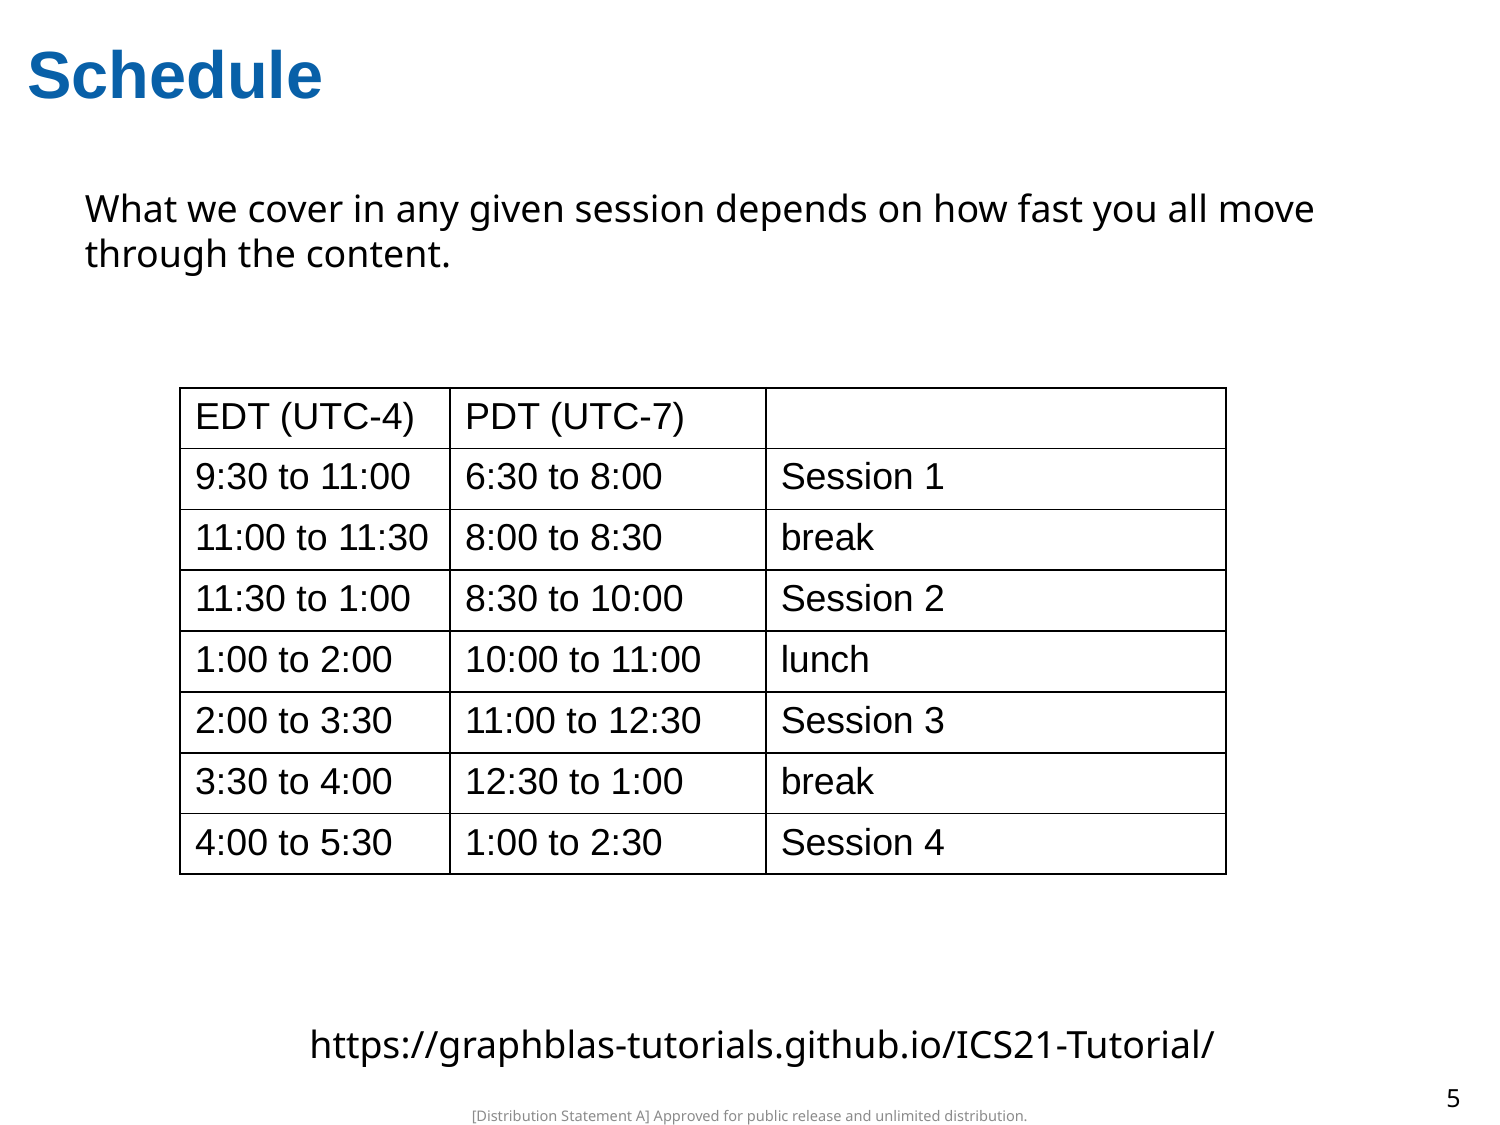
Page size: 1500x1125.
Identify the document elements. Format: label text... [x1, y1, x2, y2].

text_box https://graphblas-tutorials.github.io/ICS21-Tutorial/ [294, 1014, 1231, 1074]
table_cell Session 2 [767, 571, 1225, 630]
table_cell Session 1 [767, 449, 1225, 509]
table_header PDT (UTC-7) [451, 389, 765, 448]
table_cell 4:00 to 5:30 [181, 814, 449, 873]
table_cell 9:30 to 11:00 [181, 449, 449, 509]
table_header EDT (UTC-4) [181, 389, 449, 448]
title Schedule [27, 31, 1379, 178]
table_cell lunch [767, 632, 1225, 691]
table_cell 11:00 to 12:30 [451, 693, 765, 752]
text_box What we cover in any given session depends on how fast you all move through the content. [69, 177, 1432, 282]
table_header [767, 389, 1225, 448]
table_cell 11:30 to 1:00 [181, 571, 449, 630]
table_cell 1:00 to 2:00 [181, 632, 449, 691]
table_cell Session 4 [767, 814, 1225, 873]
table_cell 8:30 to 10:00 [451, 571, 765, 630]
table_cell 11:00 to 11:30 [181, 510, 449, 569]
table_cell 3:30 to 4:00 [181, 754, 449, 813]
slide_number 5 [1431, 1074, 1500, 1125]
table_cell 10:00 to 11:00 [451, 632, 765, 691]
table_cell 2:00 to 3:30 [181, 693, 449, 752]
table_cell break [767, 754, 1225, 813]
table_cell 6:30 to 8:00 [451, 449, 765, 509]
table_cell 1:00 to 2:30 [451, 814, 765, 873]
table_cell break [767, 510, 1225, 569]
table_cell 8:00 to 8:30 [451, 510, 765, 569]
table_cell 12:30 to 1:00 [451, 754, 765, 813]
table_cell Session 3 [767, 693, 1225, 752]
